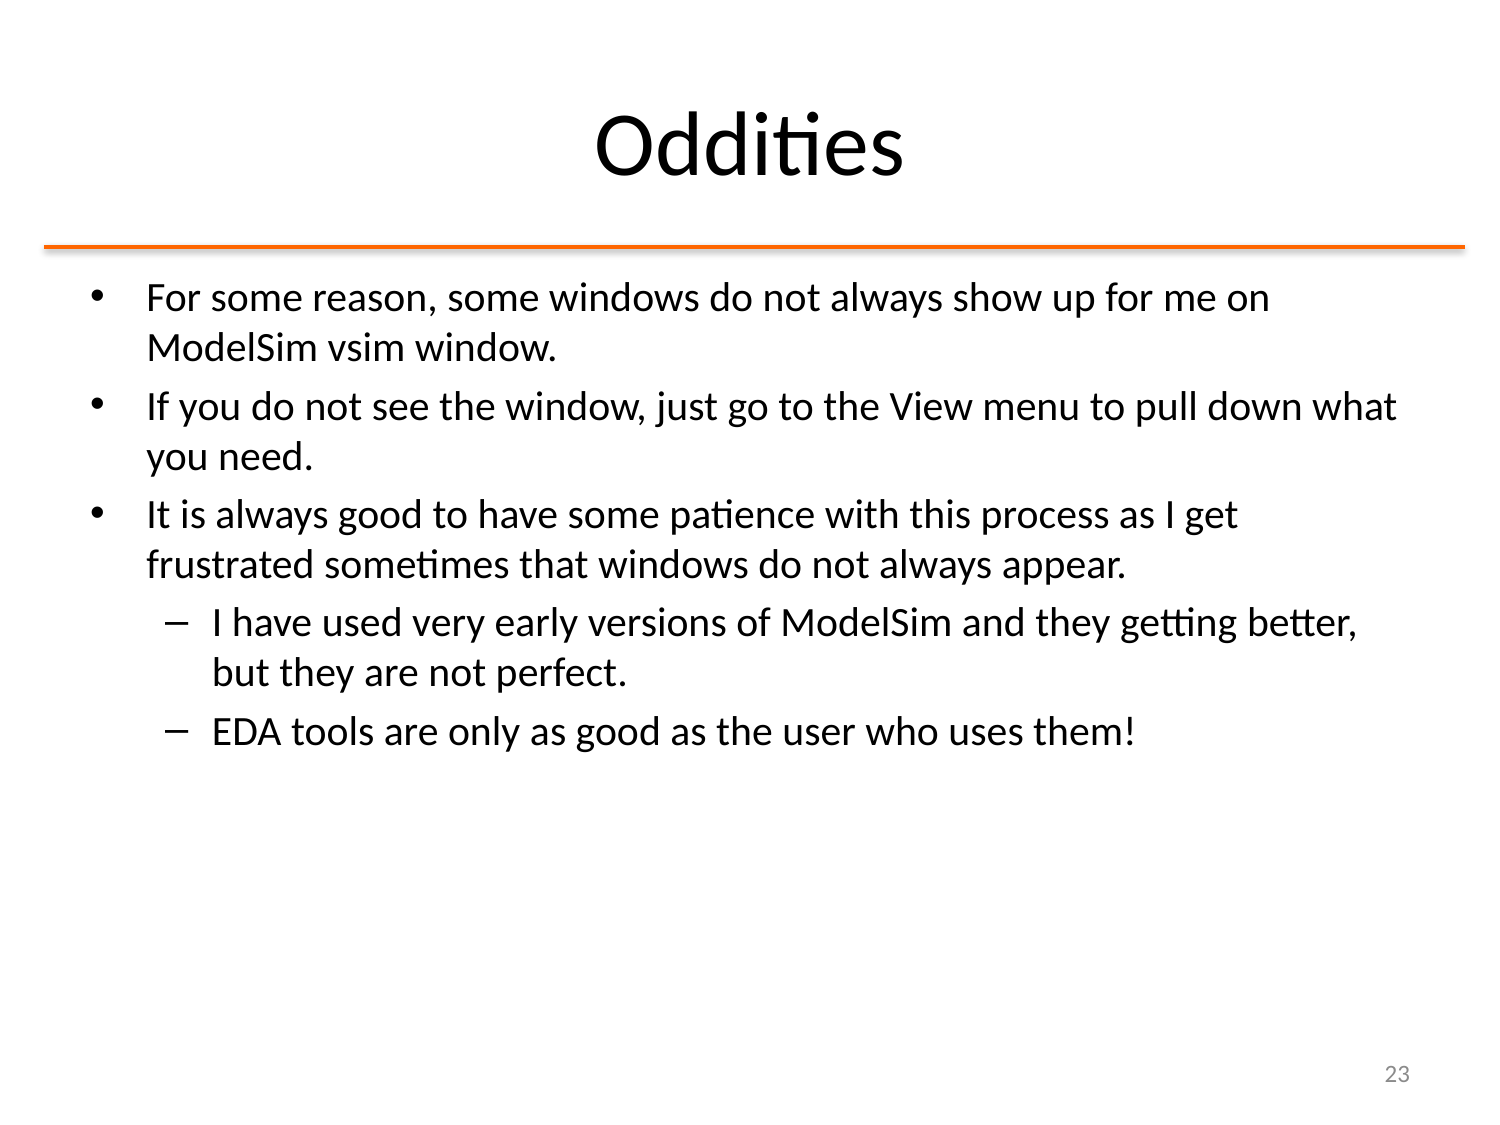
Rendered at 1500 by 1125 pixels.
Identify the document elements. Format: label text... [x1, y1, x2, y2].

title Oddities [75, 45, 1425, 233]
slide_number 23 [1074, 1042, 1425, 1103]
list For some reason, some windows do not always show up for me on ModelSim vsim window. If you do not see the window, just go to the View menu to pull down what you need. It is always good to have some patience with this process as I get frustrated sometimes that windows do not always appear. I have used very early versions of ModelSim and they getting better, but they are not perfect. EDA tools are only as good as the user who uses them! [75, 262, 1425, 1005]
